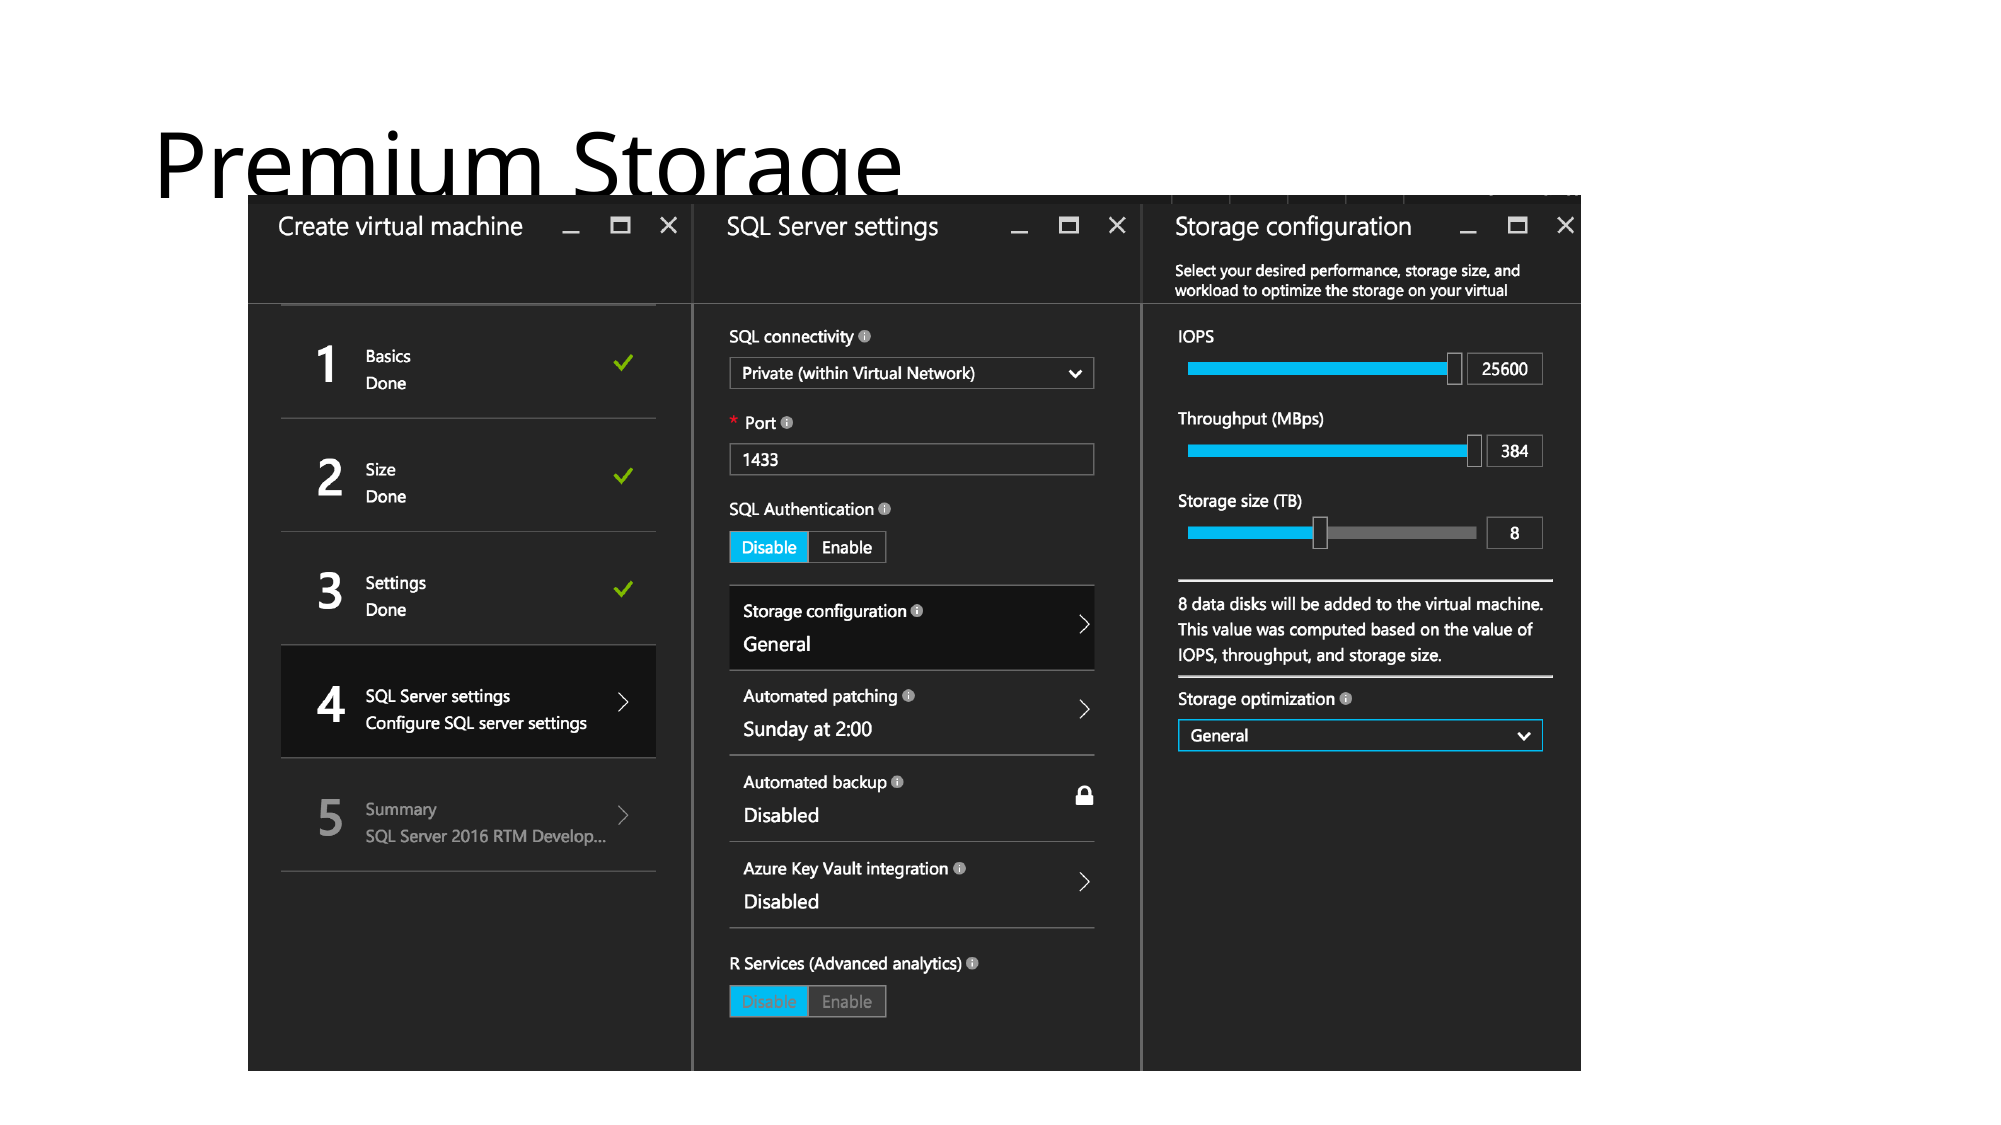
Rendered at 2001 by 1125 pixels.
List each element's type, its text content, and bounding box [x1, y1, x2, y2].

picture [248, 195, 1581, 1071]
title Premium Storage [137, 59, 1863, 278]
